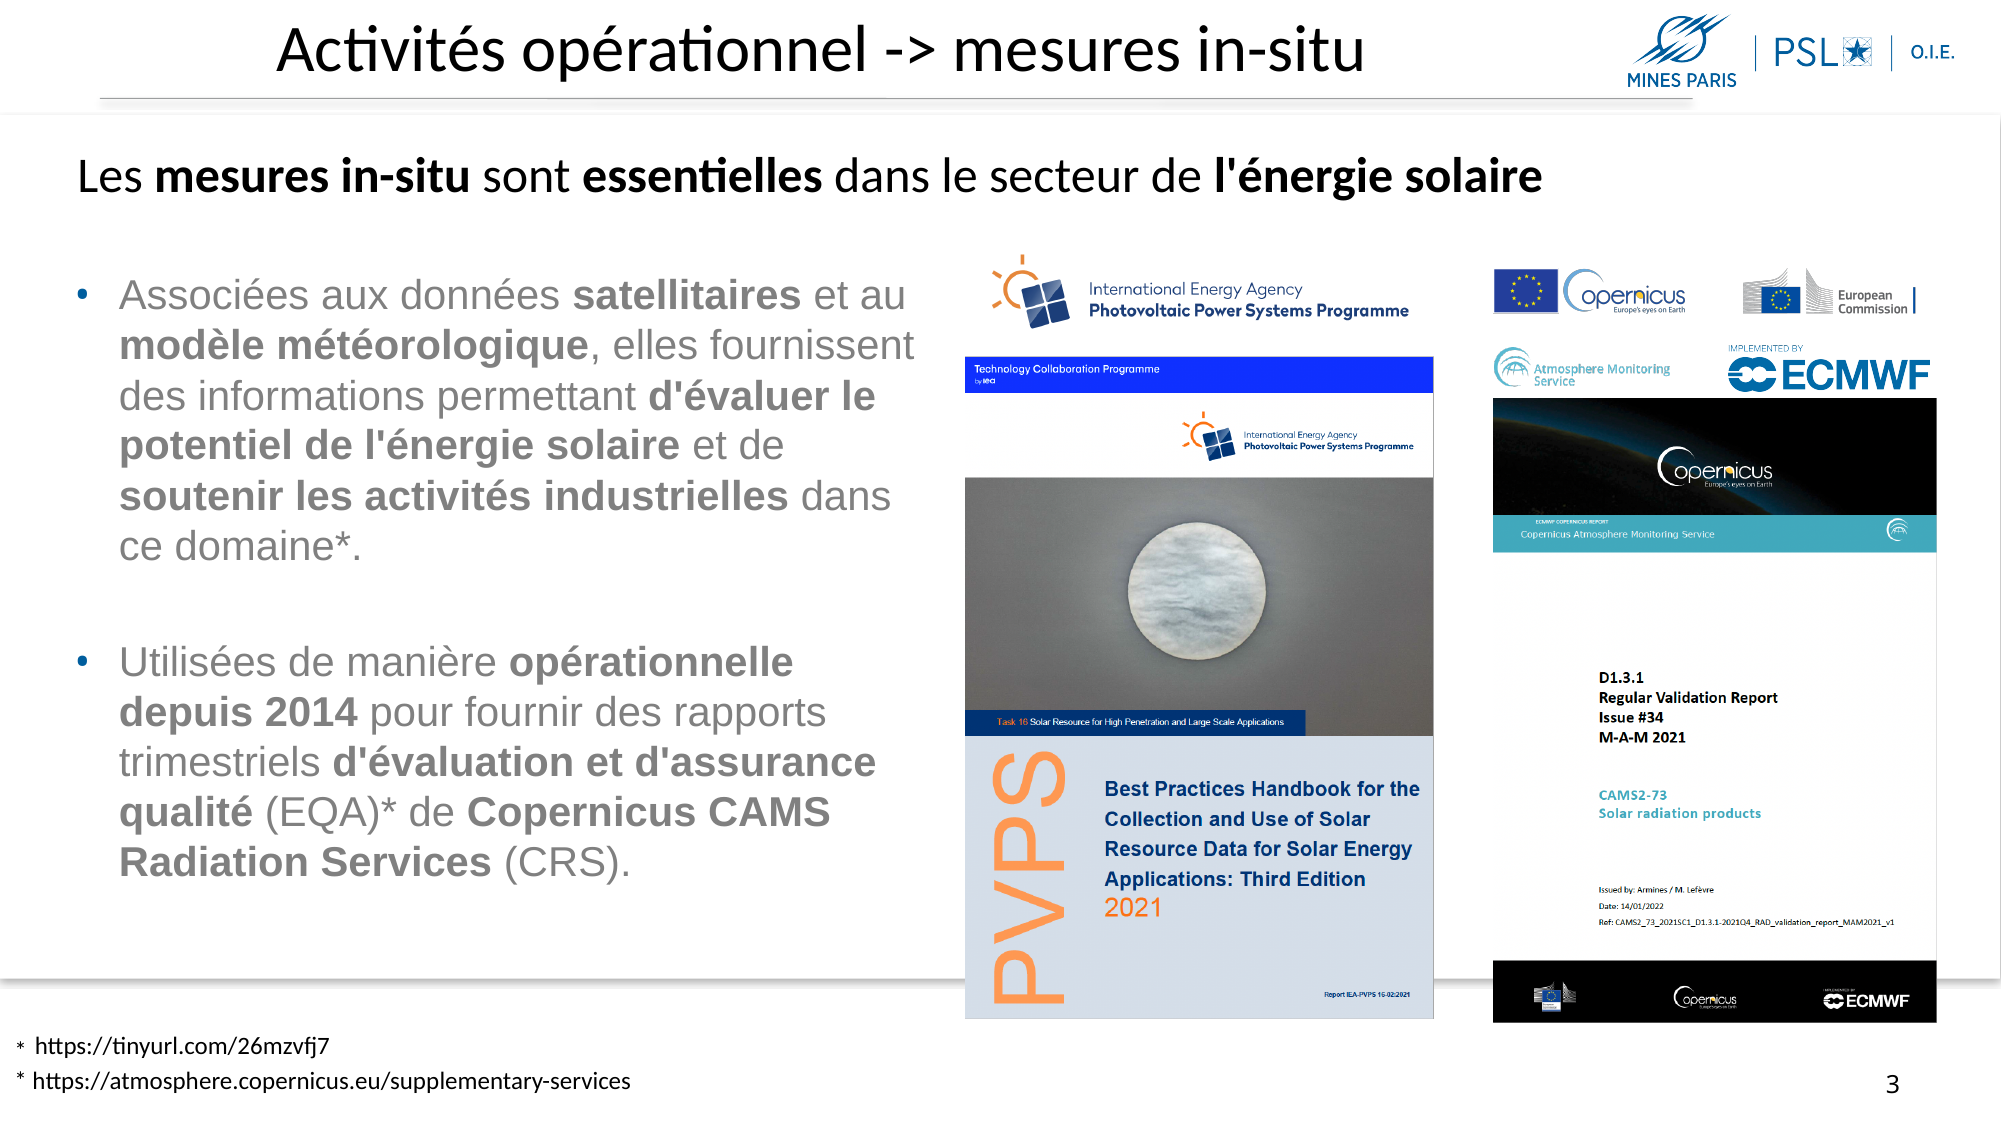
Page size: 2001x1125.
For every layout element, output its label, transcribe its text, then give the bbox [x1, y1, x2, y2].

text_box Les mesures in-situ sont essentielles dans le secteur de l'énergie solaire [62, 135, 1559, 210]
text_box https://tinyurl.com/26mzvfj7 [19, 1022, 346, 1068]
title Activités opérationnel -> mesures in-situ [99, 0, 1544, 90]
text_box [1492, 267, 1937, 1023]
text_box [965, 246, 1434, 1019]
text_box * * https://atmosphere.copernicus.eu/supplementary-services [0, 1026, 648, 1102]
picture [1520, 0, 2001, 139]
slide_number 3 [1433, 1042, 1900, 1103]
list Associées aux données satellitaires et au modèle météorologique, elles fournissent des informations permettant d'évaluer le potentiel de l'énergie solaire et de soutenir les activités industrielles dans ce domaine*. Utilisées de manière opérationnelle depuis 2014 pour fournir des rapports trimestriels d'évaluation et d'assurance qualité (EQA)* de Copernicus CAMS Radiation Services (CRS). [0, 268, 936, 988]
